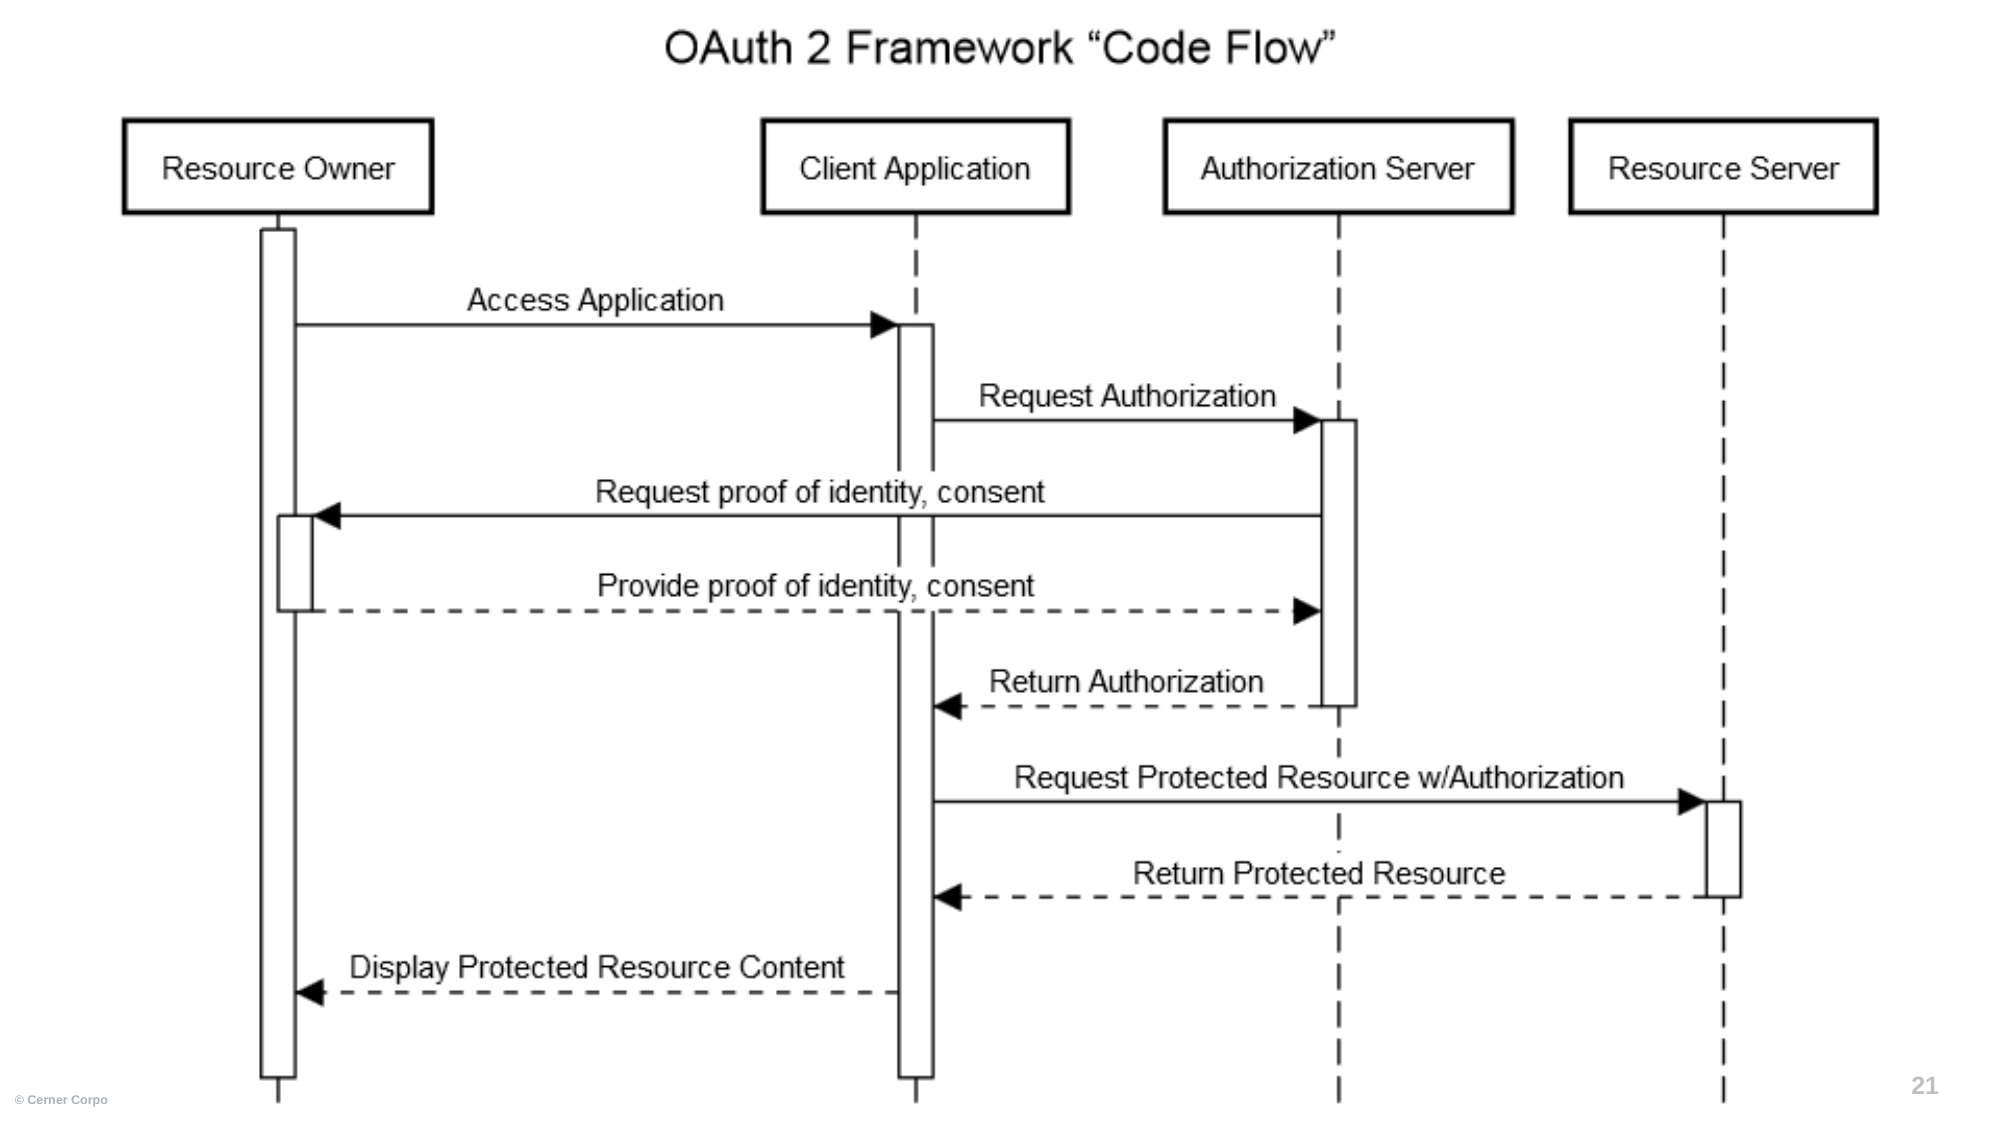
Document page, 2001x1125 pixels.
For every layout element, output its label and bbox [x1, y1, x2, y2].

picture [108, 13, 1892, 1112]
